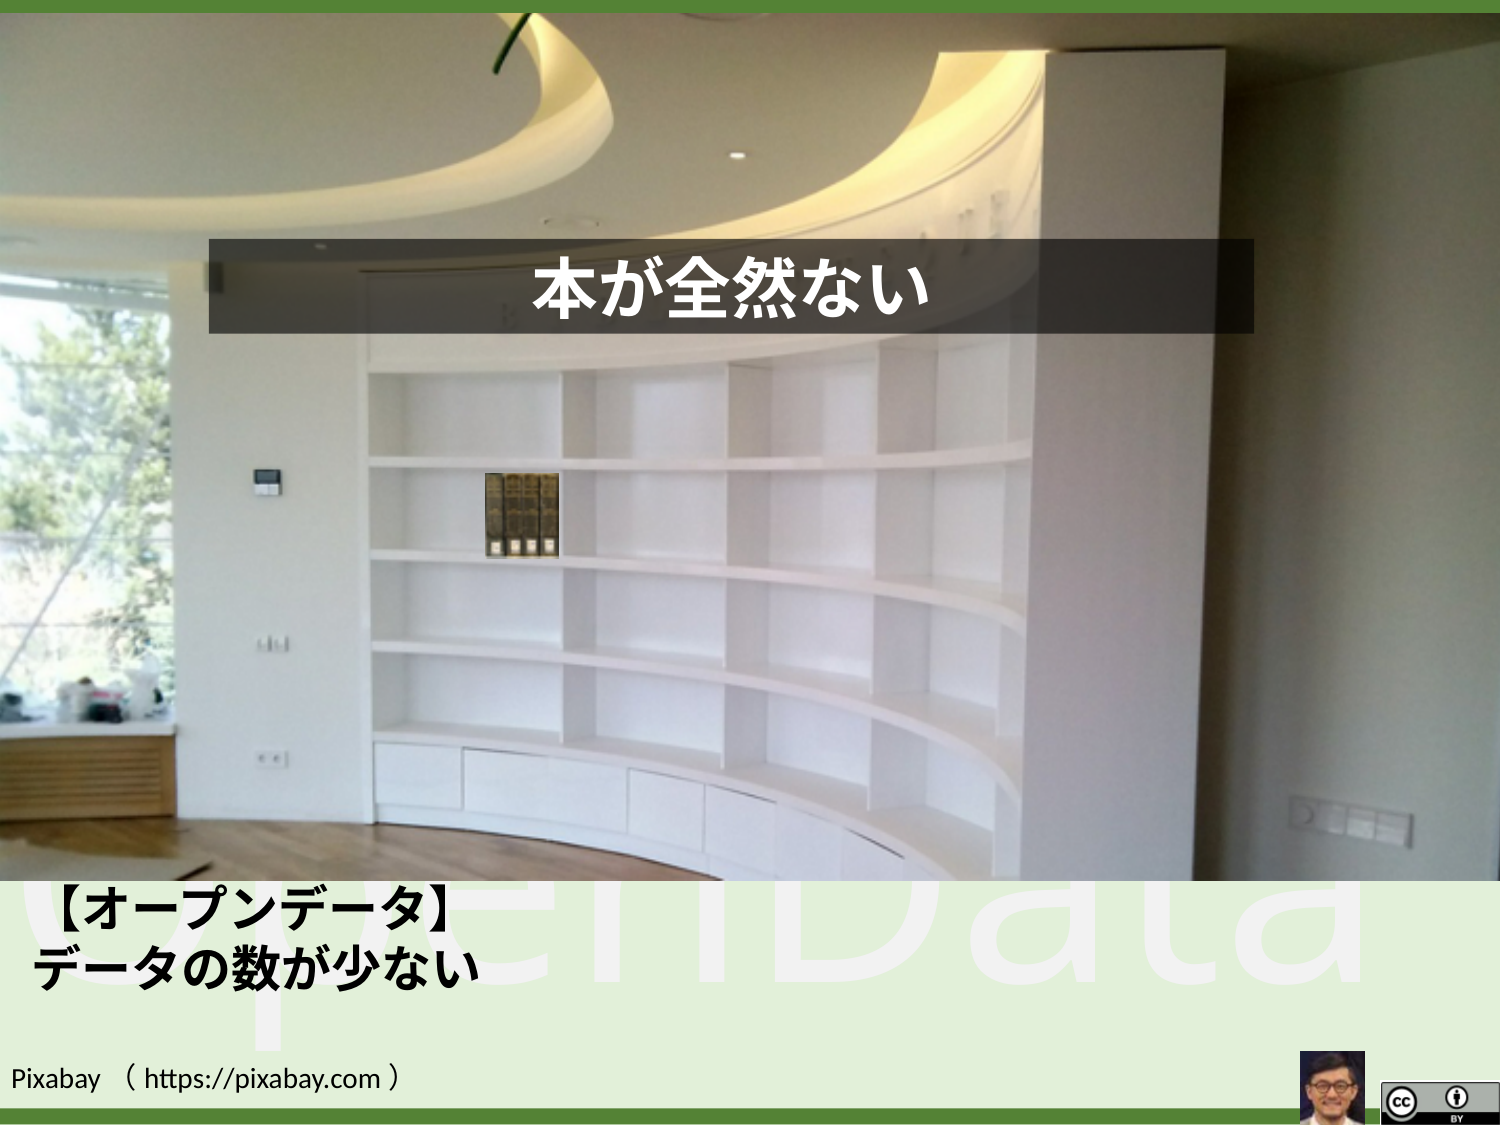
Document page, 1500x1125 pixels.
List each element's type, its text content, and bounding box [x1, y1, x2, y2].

text_box 【オープンデータ】 データの数が少ない [16, 882, 1363, 1006]
text_box Pixabay（https://pixabay.com） [0, 1051, 751, 1102]
picture [0, 13, 1500, 882]
picture [1380, 1080, 1500, 1125]
picture [1300, 1051, 1365, 1125]
